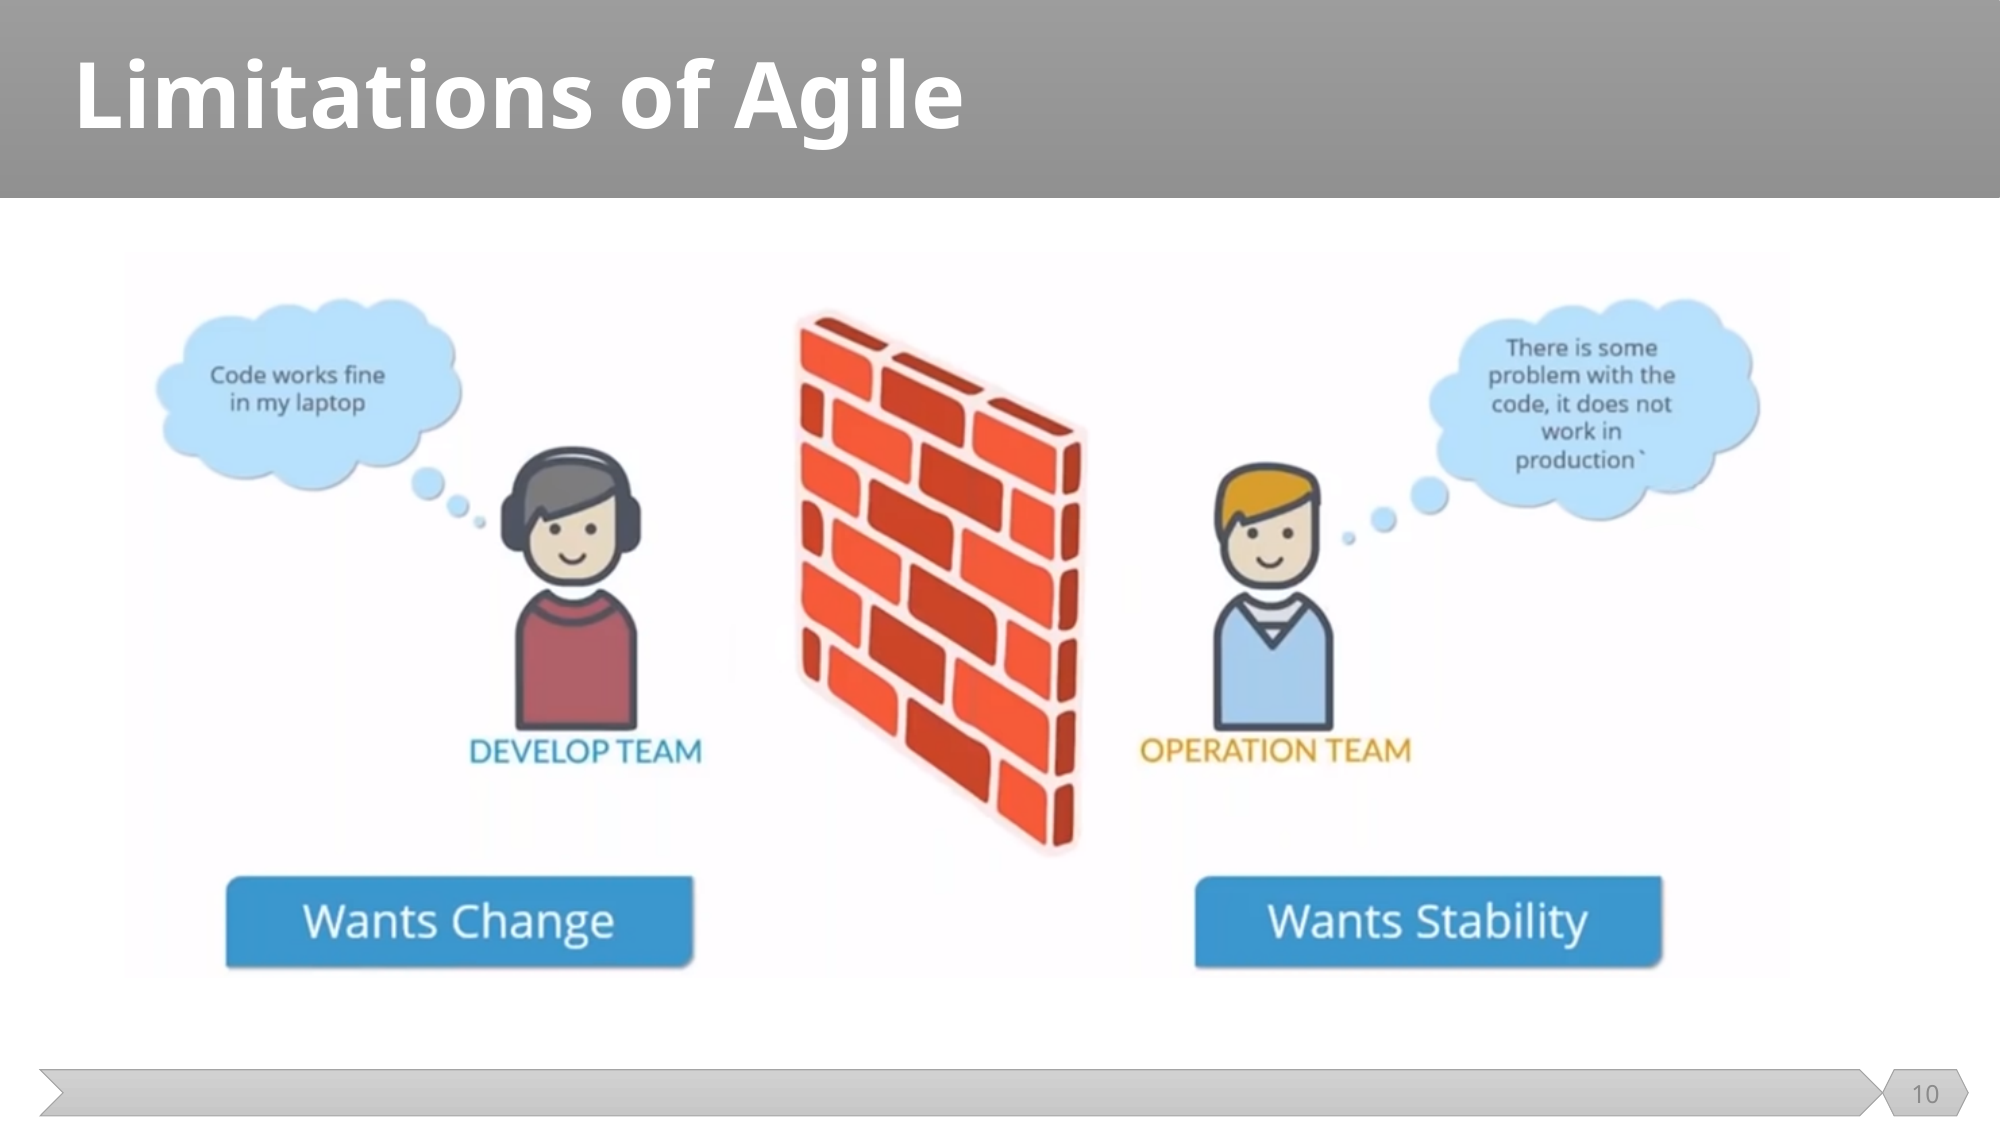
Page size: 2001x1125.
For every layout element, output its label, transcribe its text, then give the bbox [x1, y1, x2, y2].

title Limitations of Agile [56, 0, 1969, 199]
picture [124, 252, 1790, 978]
slide_number 10 [1882, 1065, 1969, 1125]
